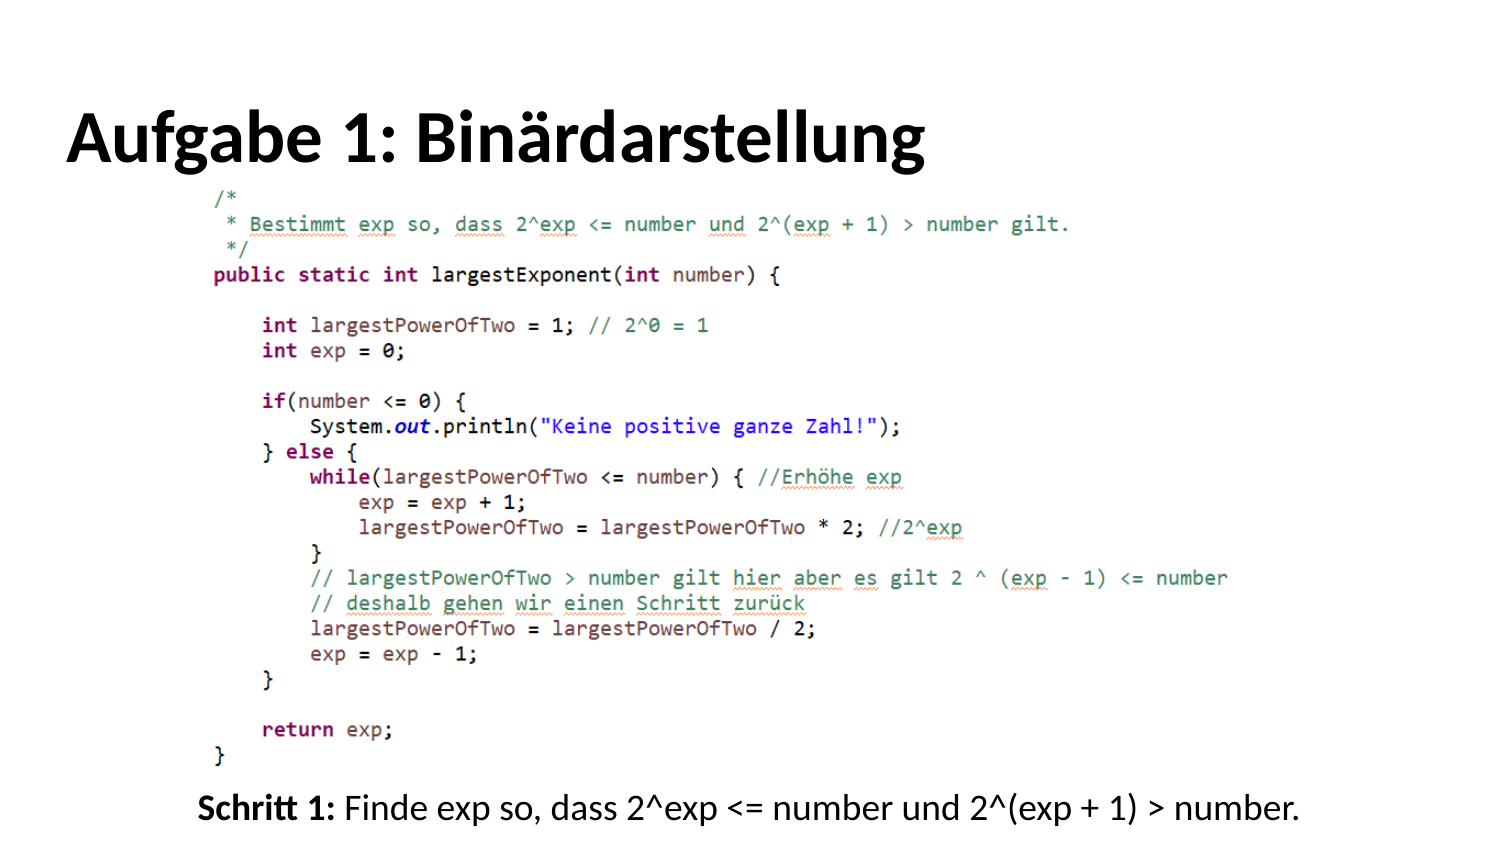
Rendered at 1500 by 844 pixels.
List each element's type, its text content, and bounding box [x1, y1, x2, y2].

text_box Schritt 1: Finde exp so, dass 2^exp <= number und 2^(exp + 1) > number. [183, 775, 1317, 836]
picture [209, 185, 1247, 776]
title Aufgabe 1: Binärdarstellung [51, 72, 1449, 167]
